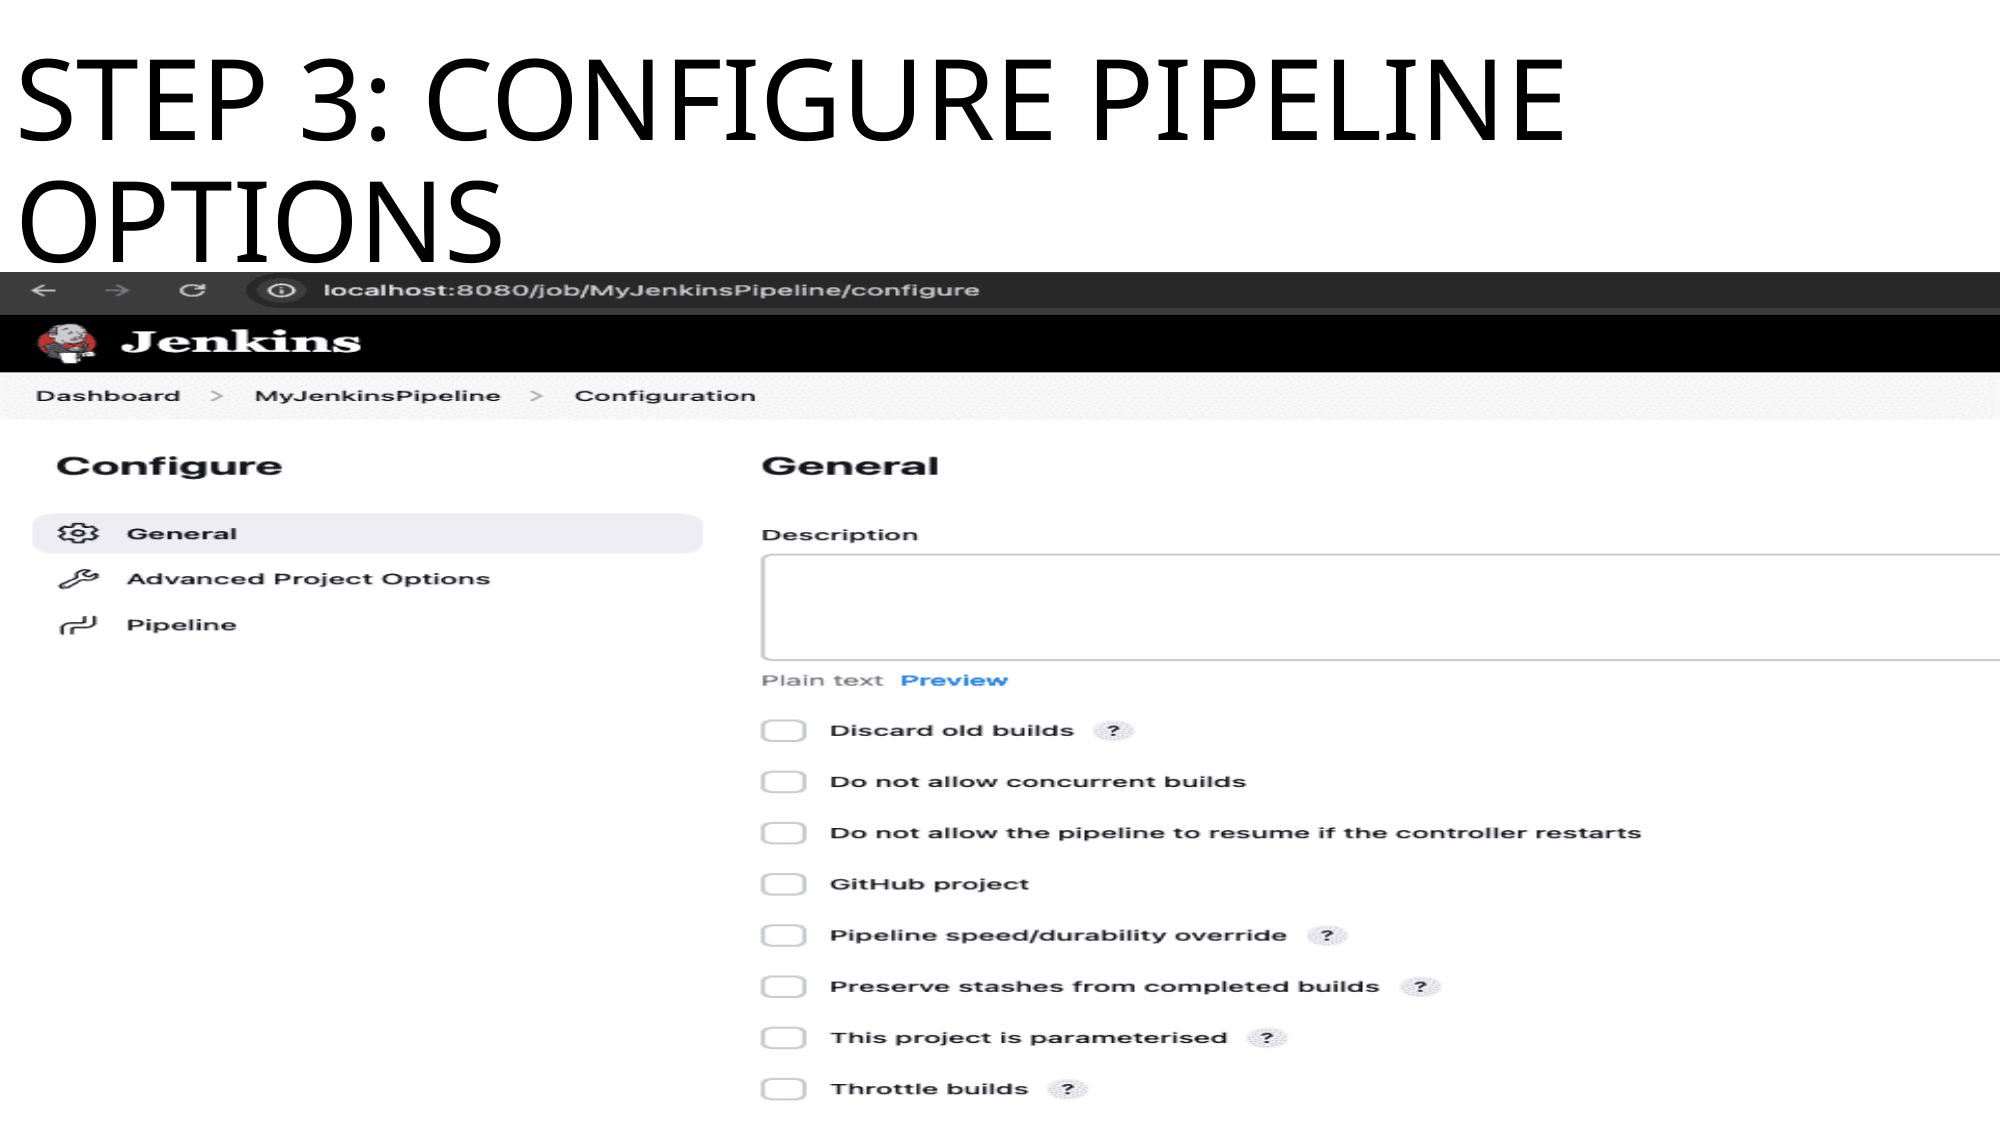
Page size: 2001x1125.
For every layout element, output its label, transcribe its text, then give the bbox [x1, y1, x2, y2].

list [1, 274, 1998, 1123]
title Step 3: Configure pipeline options [0, 79, 1826, 251]
